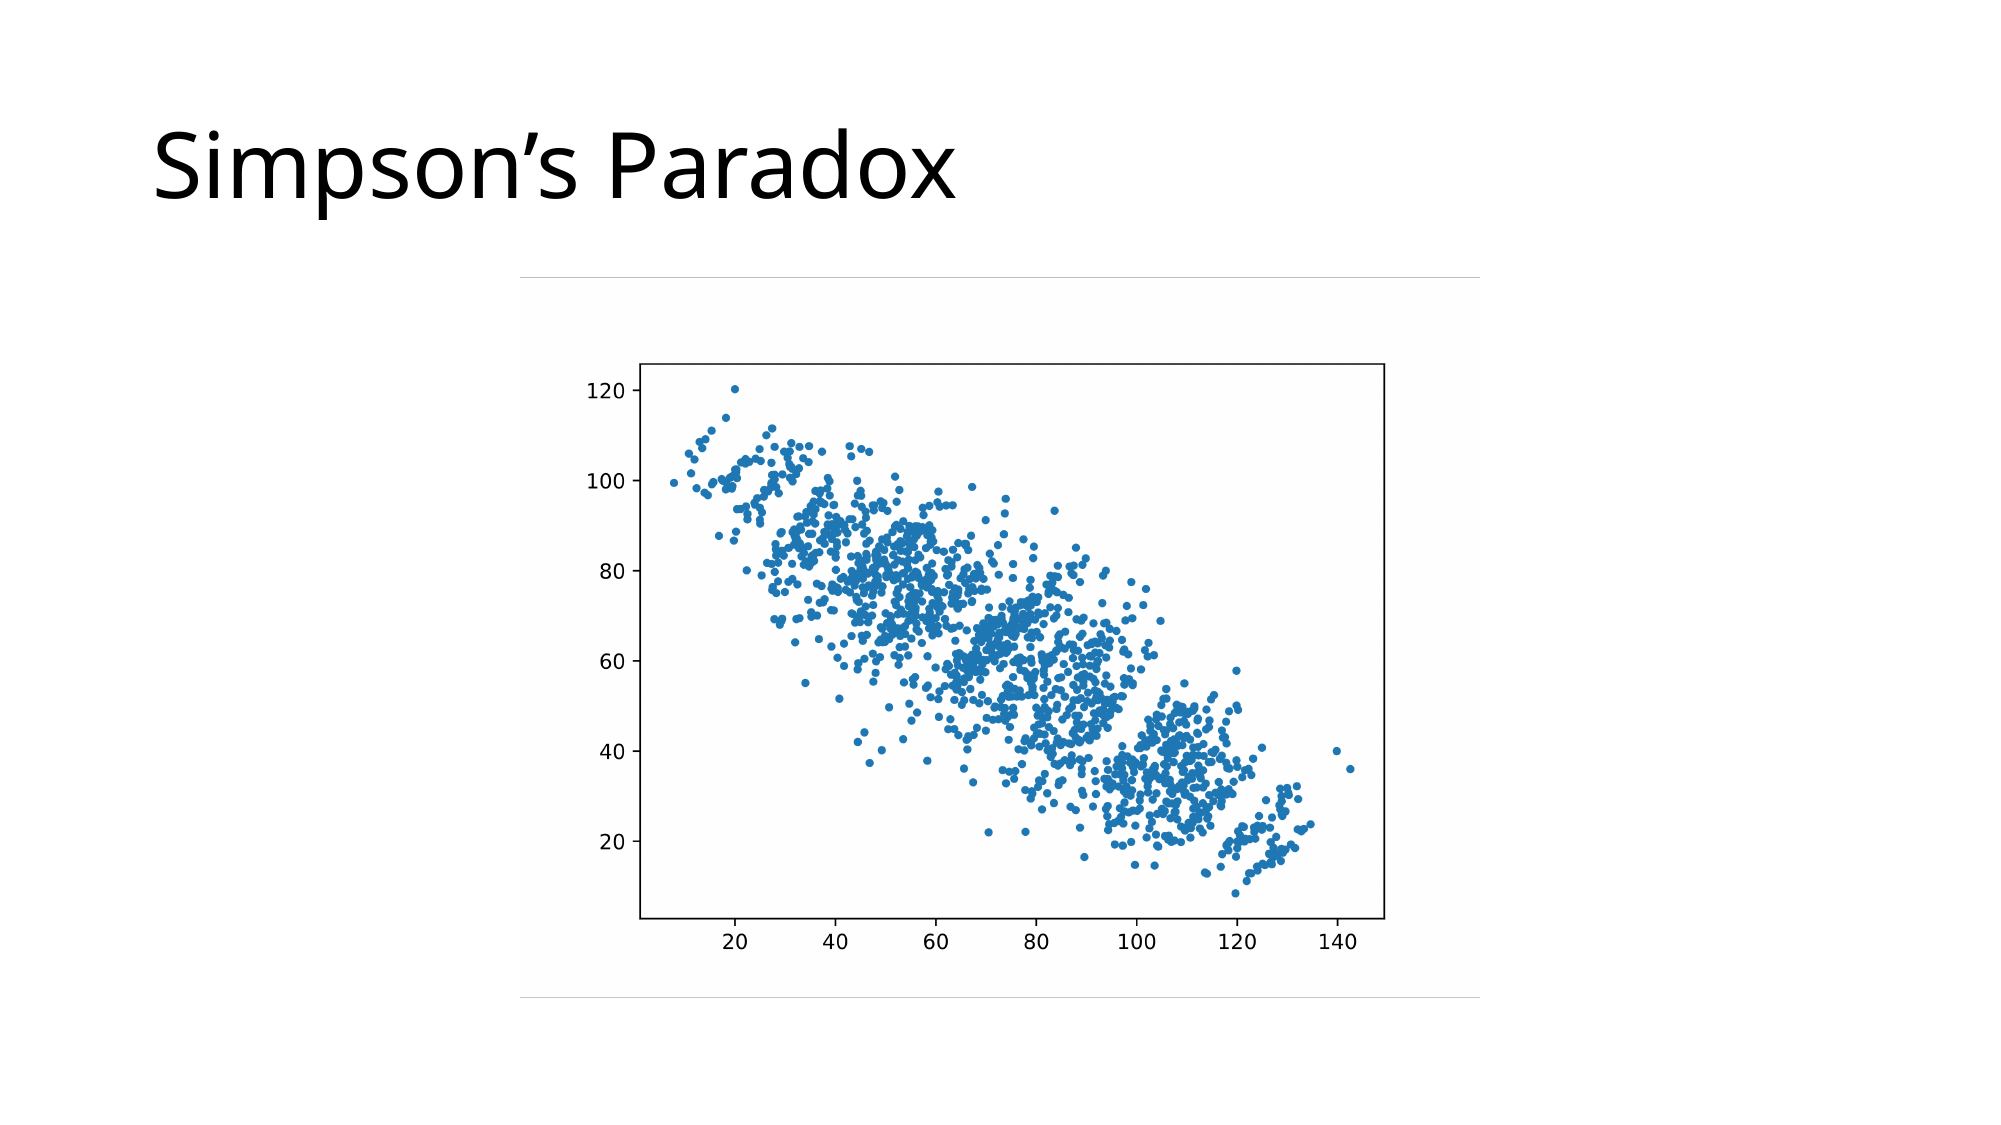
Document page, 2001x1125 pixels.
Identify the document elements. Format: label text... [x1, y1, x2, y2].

title Simpson’s Paradox [137, 59, 1863, 278]
picture [520, 277, 1480, 998]
